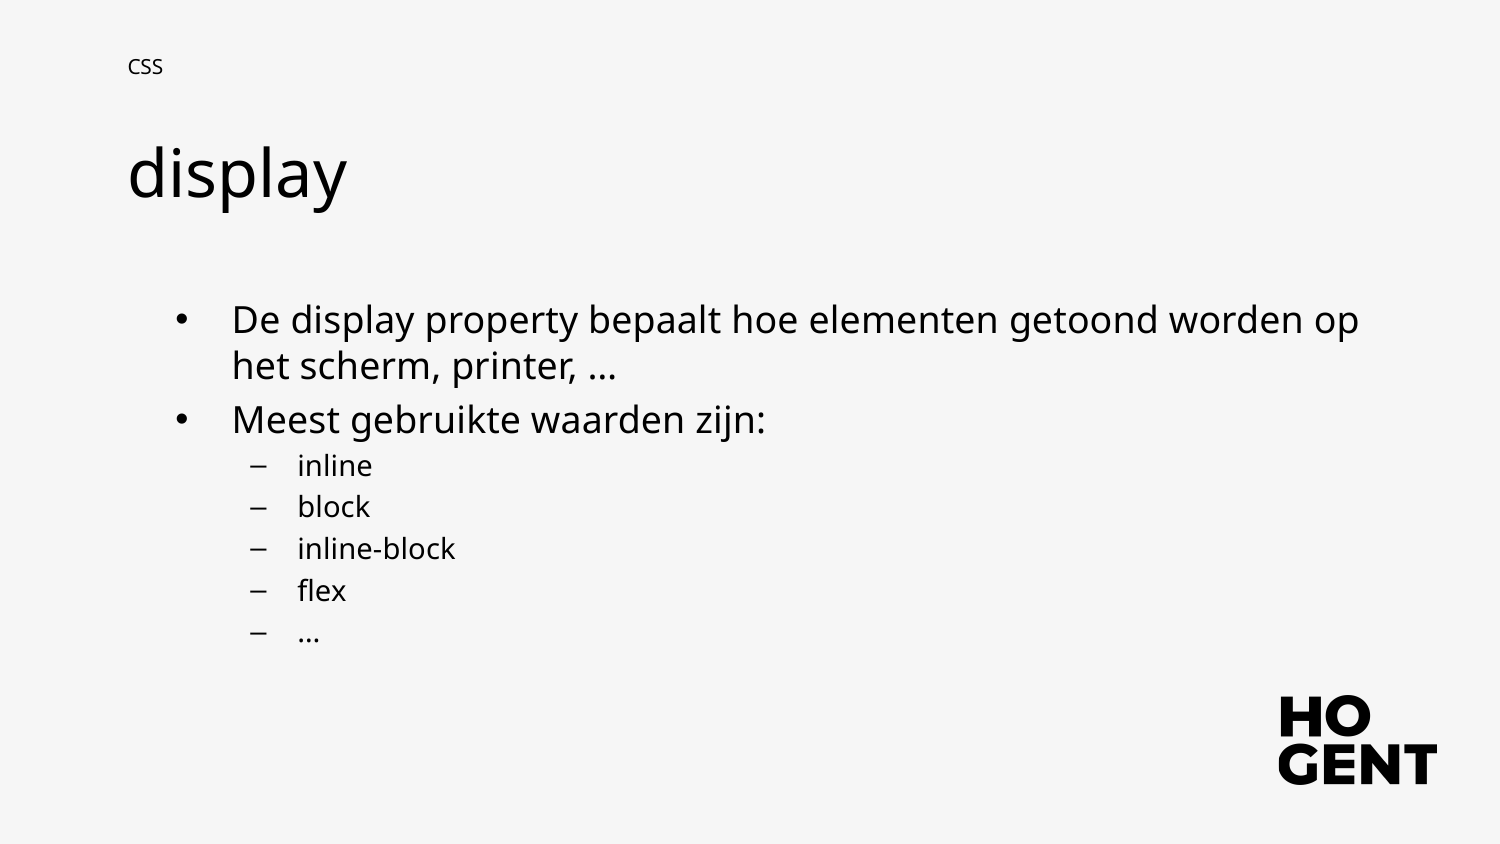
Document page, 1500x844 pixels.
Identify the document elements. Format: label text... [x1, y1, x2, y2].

text_box display [112, 122, 1388, 235]
text_box De display property bepaalt hoe elementen getoond worden op het scherm, printer, … Meest gebruikte waarden zijn: inline block inline-block flex … [112, 235, 1388, 682]
list CSS [112, 46, 788, 100]
